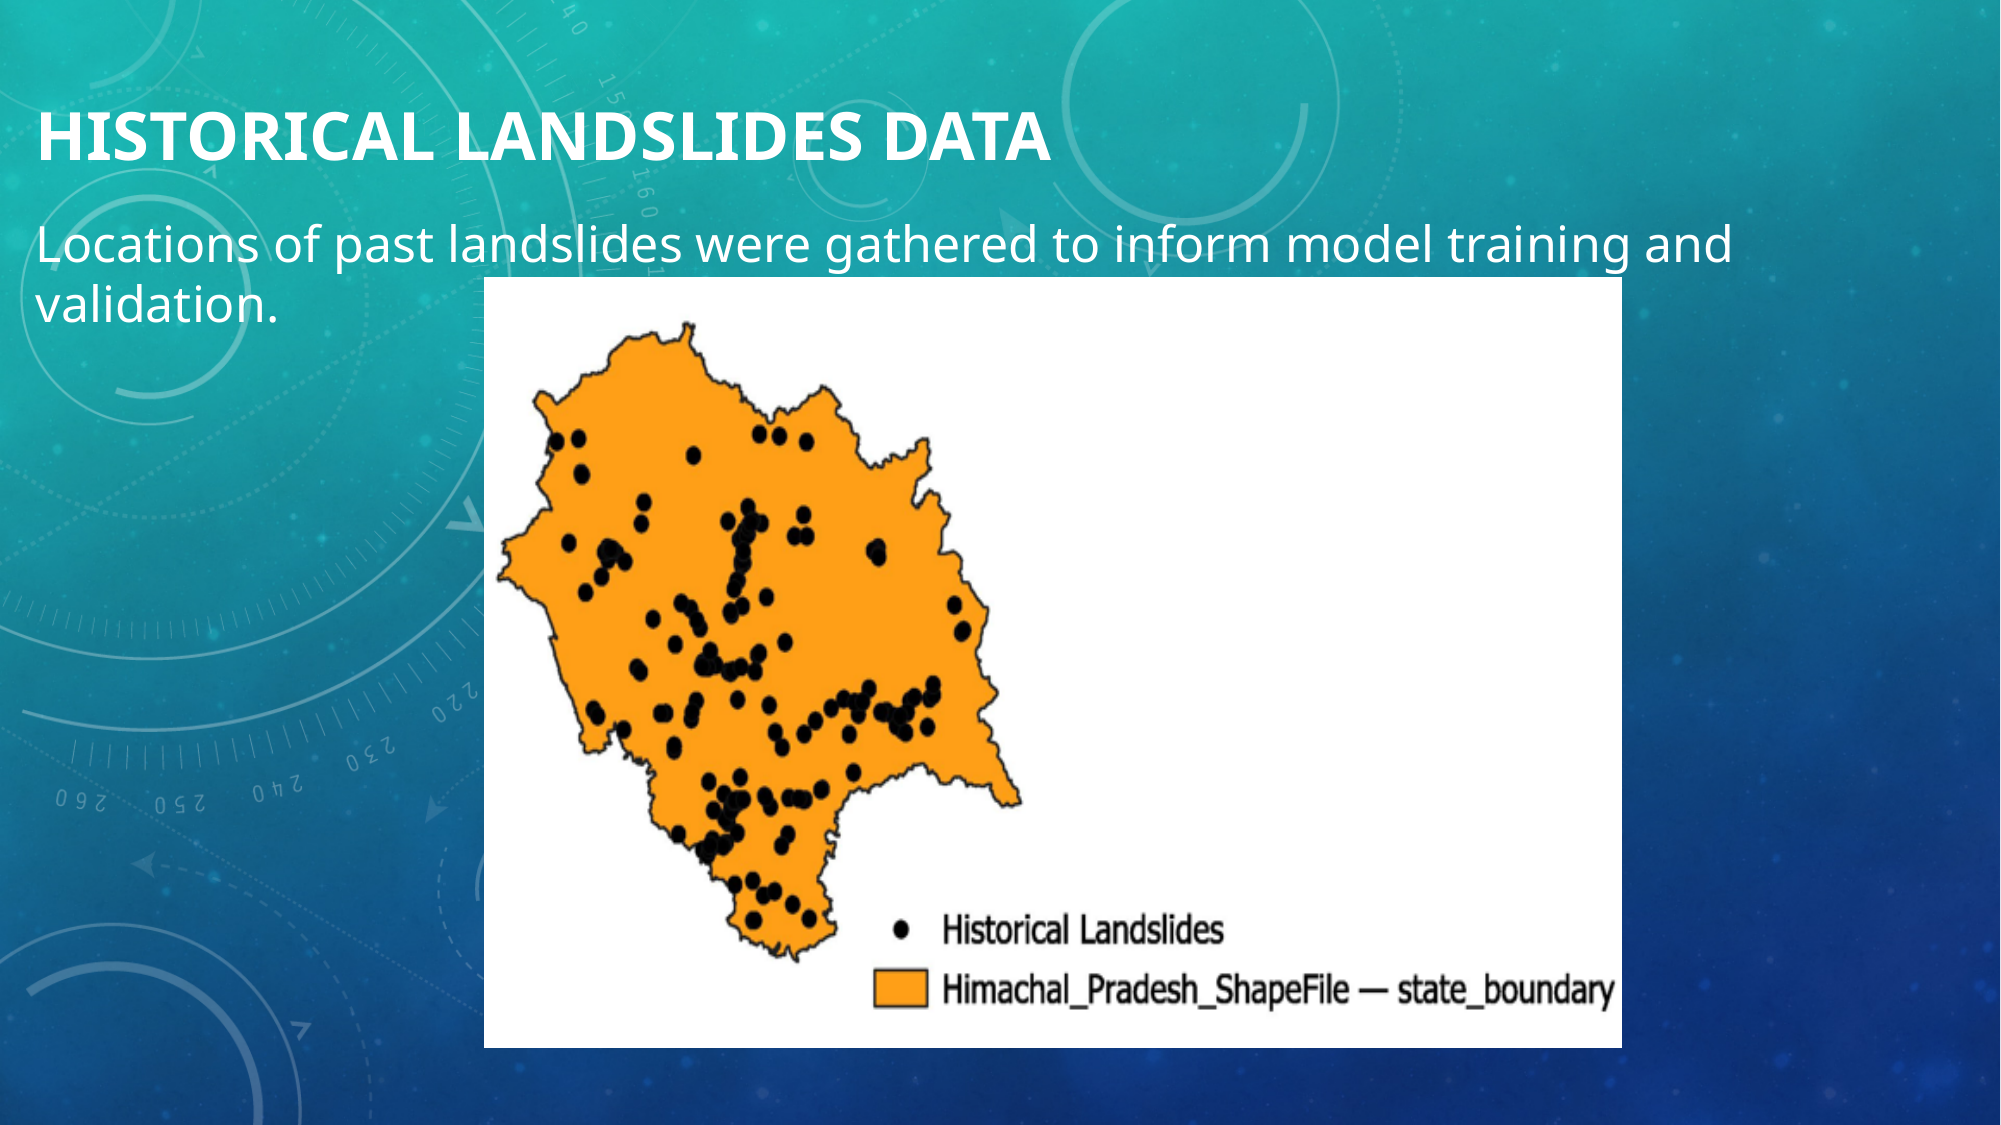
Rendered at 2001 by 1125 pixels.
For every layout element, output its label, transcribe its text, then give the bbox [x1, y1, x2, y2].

subtitle Locations of past landslides were gathered to inform model training and validation. [20, 204, 1800, 436]
title HISTORICAL LANDSLIDES DATA [20, 24, 1751, 182]
picture [0, 0, 2001, 1125]
